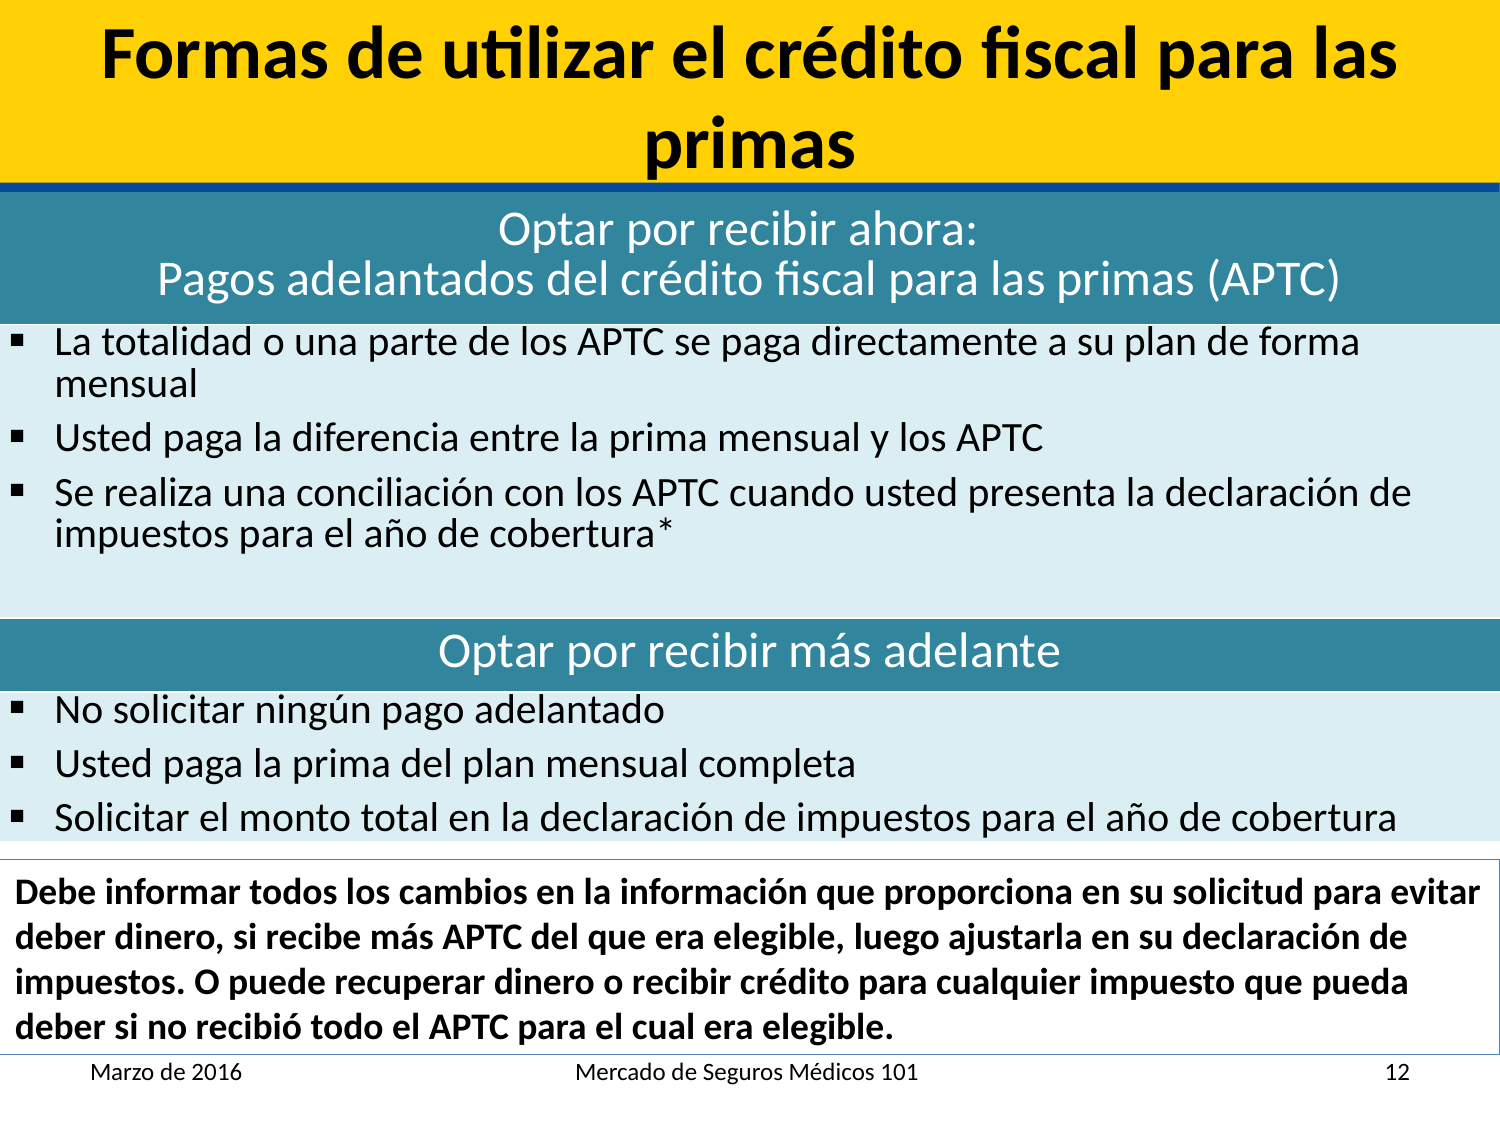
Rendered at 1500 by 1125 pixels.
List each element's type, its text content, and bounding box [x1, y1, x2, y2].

table_cell Optar por recibir más adelante [0, 619, 1500, 691]
table_header Optar por recibir ahora: Pagos adelantados del crédito fiscal para las primas (APTC) [0, 192, 1500, 324]
slide_number Marzo de 2016 [75, 1040, 425, 1100]
title Formas de utilizar el crédito fiscal para las primas [0, 0, 1500, 188]
table_cell No solicitar ningún pago adelantado Usted paga la prima del plan mensual completa Solicitar el monto total en la declaración de impuestos para el año de cobertura [0, 693, 1500, 841]
text_box Debe informar todos los cambios en la información que proporciona en su solicitud para evitar deber dinero, si recibe más APTC del que era elegible, luego ajustarla en su declaración de impuestos. O puede recuperar dinero o recibir crédito para cualquier impuesto que pueda deber si no recibió todo el APTC para el cual era elegible. [0, 859, 1500, 1055]
footer Mercado de Seguros Médicos 101 [425, 1040, 1075, 1100]
table_cell La totalidad o una parte de los APTC se paga directamente a su plan de forma mensual Usted paga la diferencia entre la prima mensual y los APTC Se realiza una conciliación con los APTC cuando usted presenta la declaración de impuestos para el año de cobertura* [0, 325, 1500, 617]
slide_number 12 [1075, 1040, 1425, 1100]
